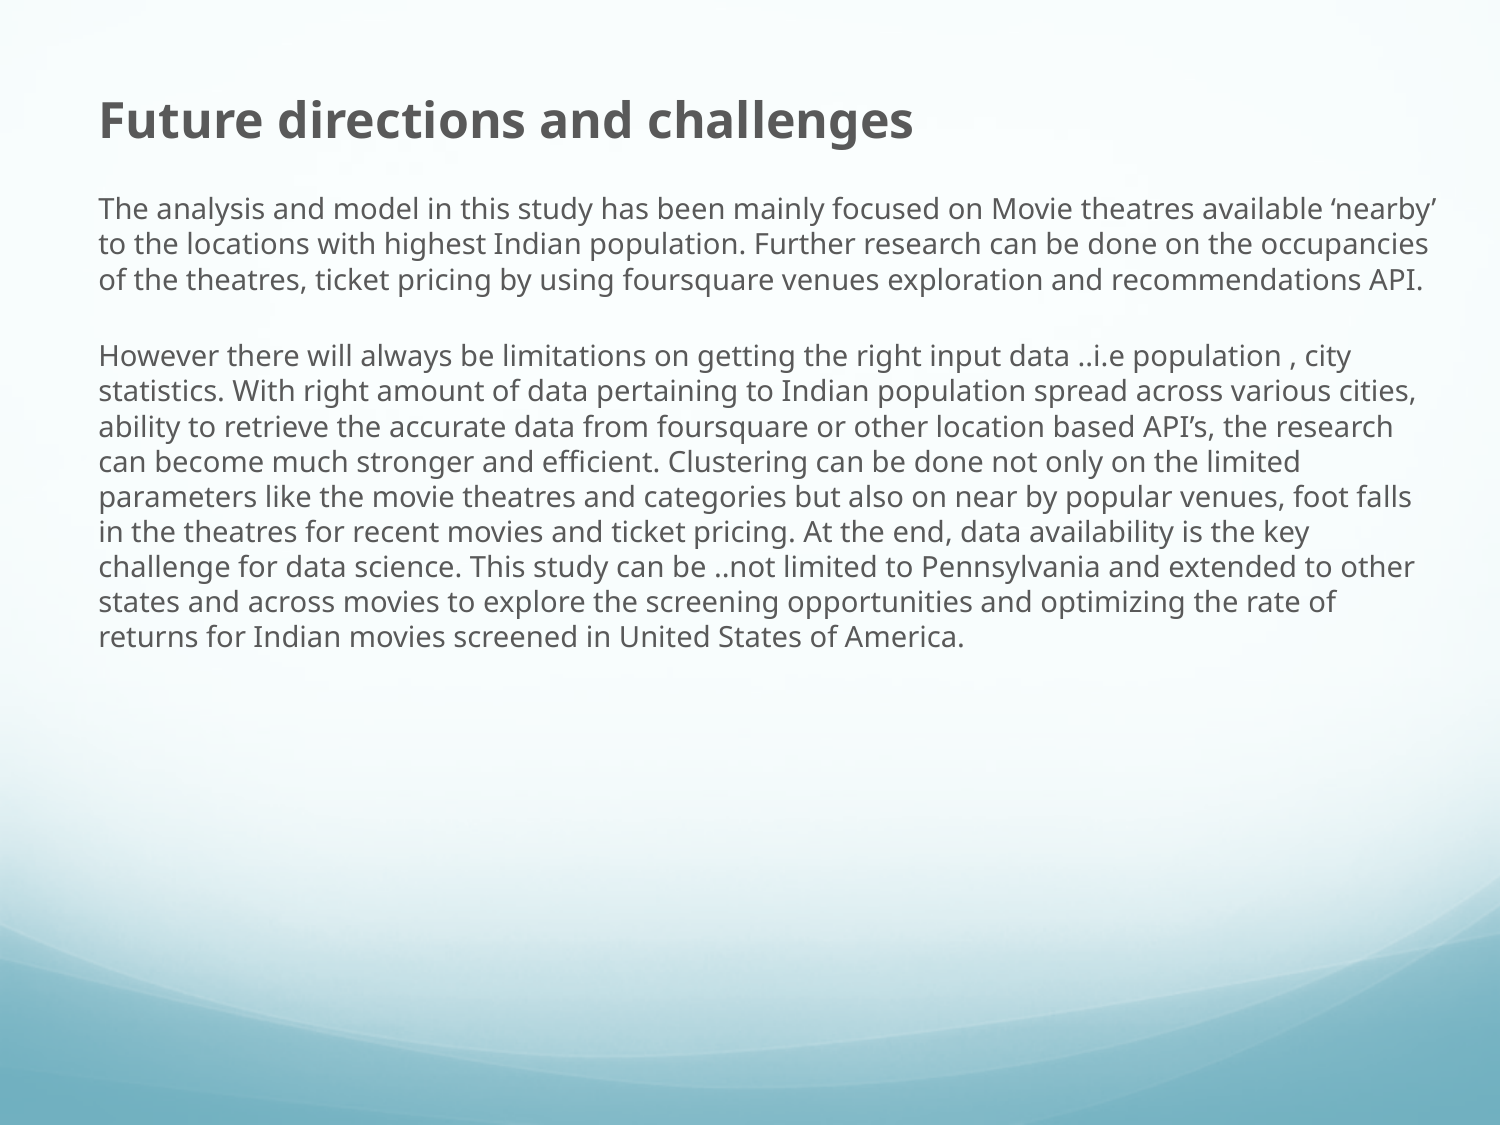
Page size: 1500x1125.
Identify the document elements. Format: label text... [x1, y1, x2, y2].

list Future directions and challenges The analysis and model in this study has been mainly focused on Movie theatres available ‘nearby’ to the locations with highest Indian population. Further research can be done on the occupancies of the theatres, ticket pricing by using foursquare venues exploration and recommendations API. However there will always be limitations on getting the right input data ..i.e population , city statistics. With right amount of data pertaining to Indian population spread across various cities, ability to retrieve the accurate data from foursquare or other location based API’s, the research can become much stronger and efficient. Clustering can be done not only on the limited parameters like the movie theatres and categories but also on near by popular venues, foot falls in the theatres for recent movies and ticket pricing. At the end, data availability is the key challenge for data science. This study can be ..not limited to Pennsylvania and extended to other states and across movies to explore the screening opportunities and optimizing the rate of returns for Indian movies screened in United States of America. [83, 81, 1453, 1047]
